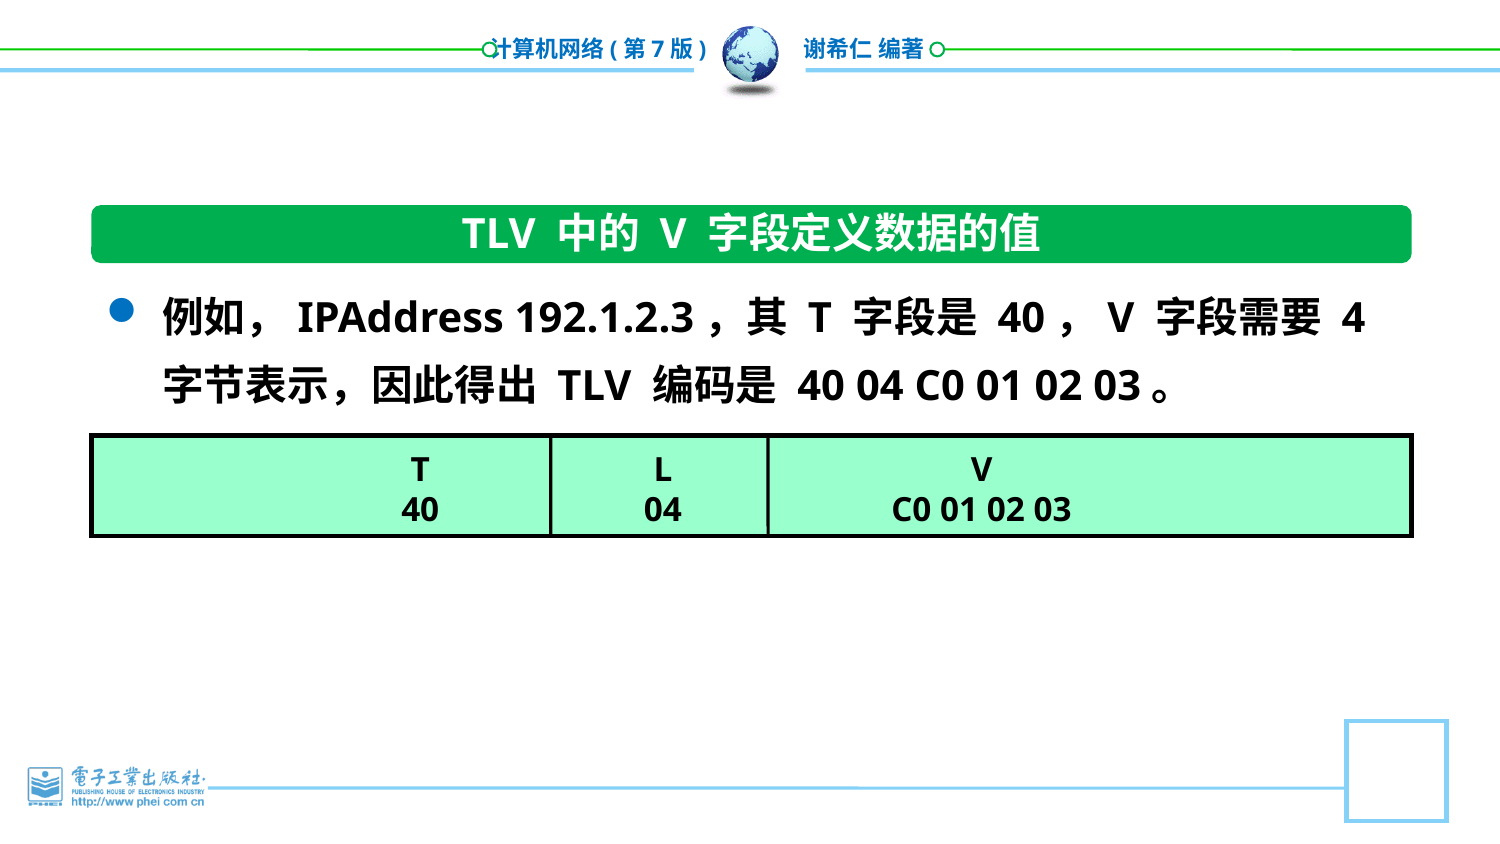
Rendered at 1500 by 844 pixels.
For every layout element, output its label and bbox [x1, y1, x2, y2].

picture [720, 24, 780, 100]
picture [23, 764, 208, 809]
text_box [91, 435, 1412, 537]
text_box [91, 199, 1412, 417]
